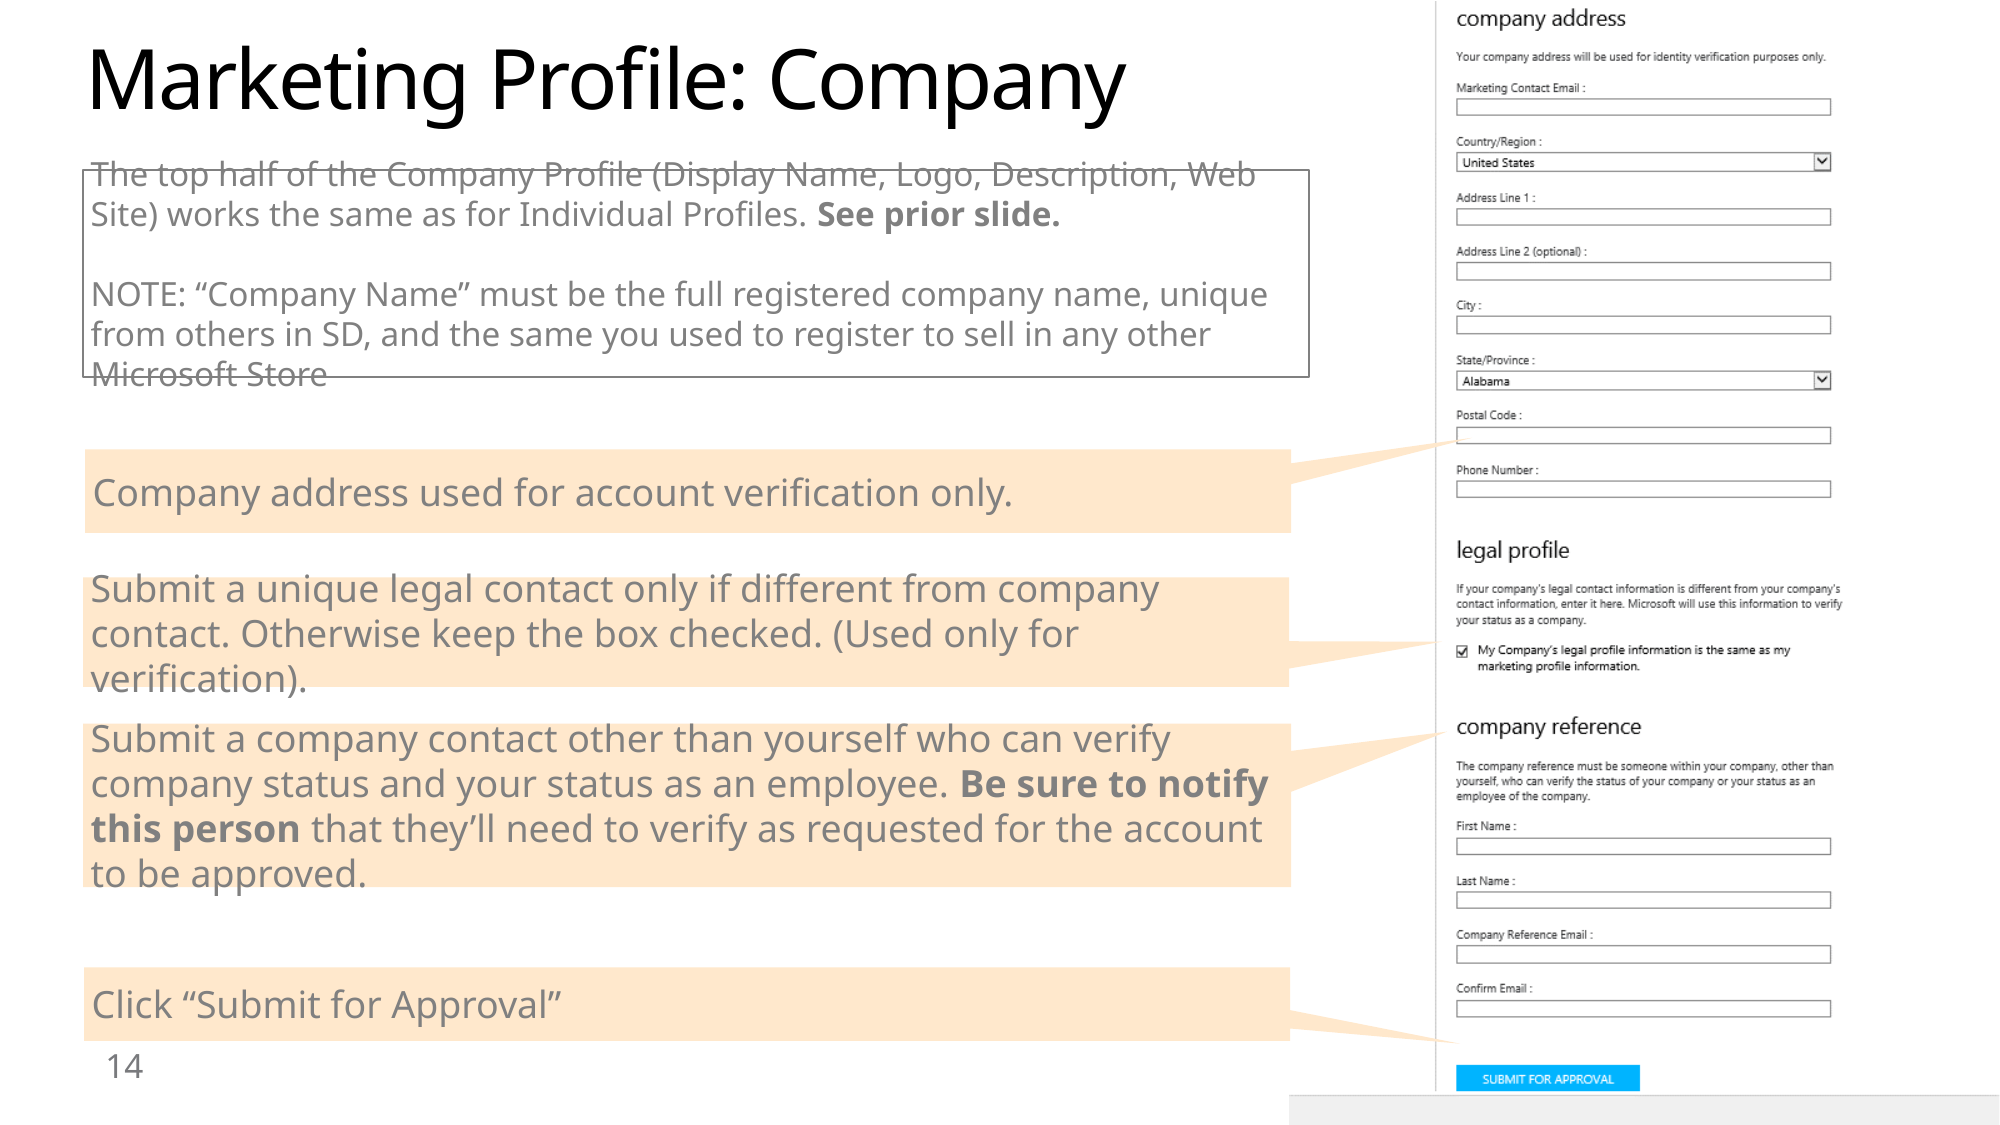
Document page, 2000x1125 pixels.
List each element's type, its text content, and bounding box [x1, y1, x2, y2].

text_box Company address used for account verification only. [84, 448, 1288, 534]
text_box Submit a unique legal contact only if different from company contact. Otherwise keep the box checked. (Used only for verification). [82, 576, 1288, 688]
text_box Click “Submit for Approval” [83, 966, 1288, 1042]
text_box The top half of the Company Profile (Display Name, Logo, Description, Web Site) works the same as for Individual Profiles. See prior slide. NOTE: “Company Name” must be the full registered company name, unique from others in SD, and the same you used to register to sell in any other Microsoft Store [82, 169, 1288, 378]
slide_number 14 [85, 1049, 178, 1086]
title Marketing Profile: Company [85, 37, 1288, 161]
picture [1288, 1, 2000, 1125]
text_box Submit a company contact other than yourself who can verify company status and your status as an employee. Be sure to notify this person that they’ll need to verify as requested for the account to be approved. [82, 722, 1288, 888]
